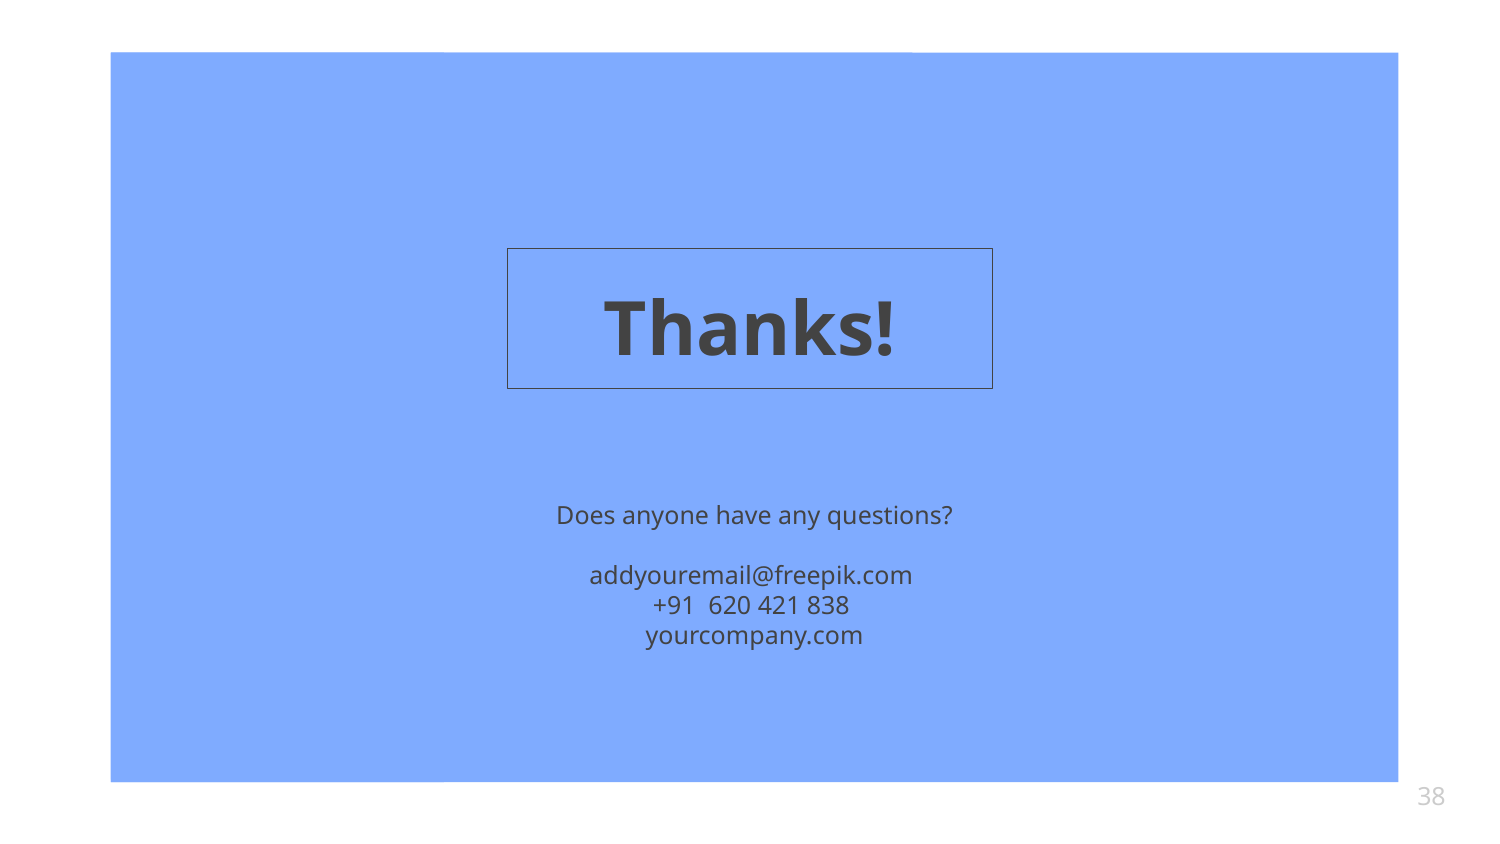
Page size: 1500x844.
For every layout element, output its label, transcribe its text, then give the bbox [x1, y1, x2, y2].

slide_number 38 [1402, 764, 1493, 830]
title Thanks! [504, 245, 995, 392]
list Does anyone have any questions? addyouremail@freepik.com +91 620 421 838 yourcompany.com [443, 484, 1066, 554]
text_box [110, 52, 444, 783]
text_box [444, 52, 1399, 783]
